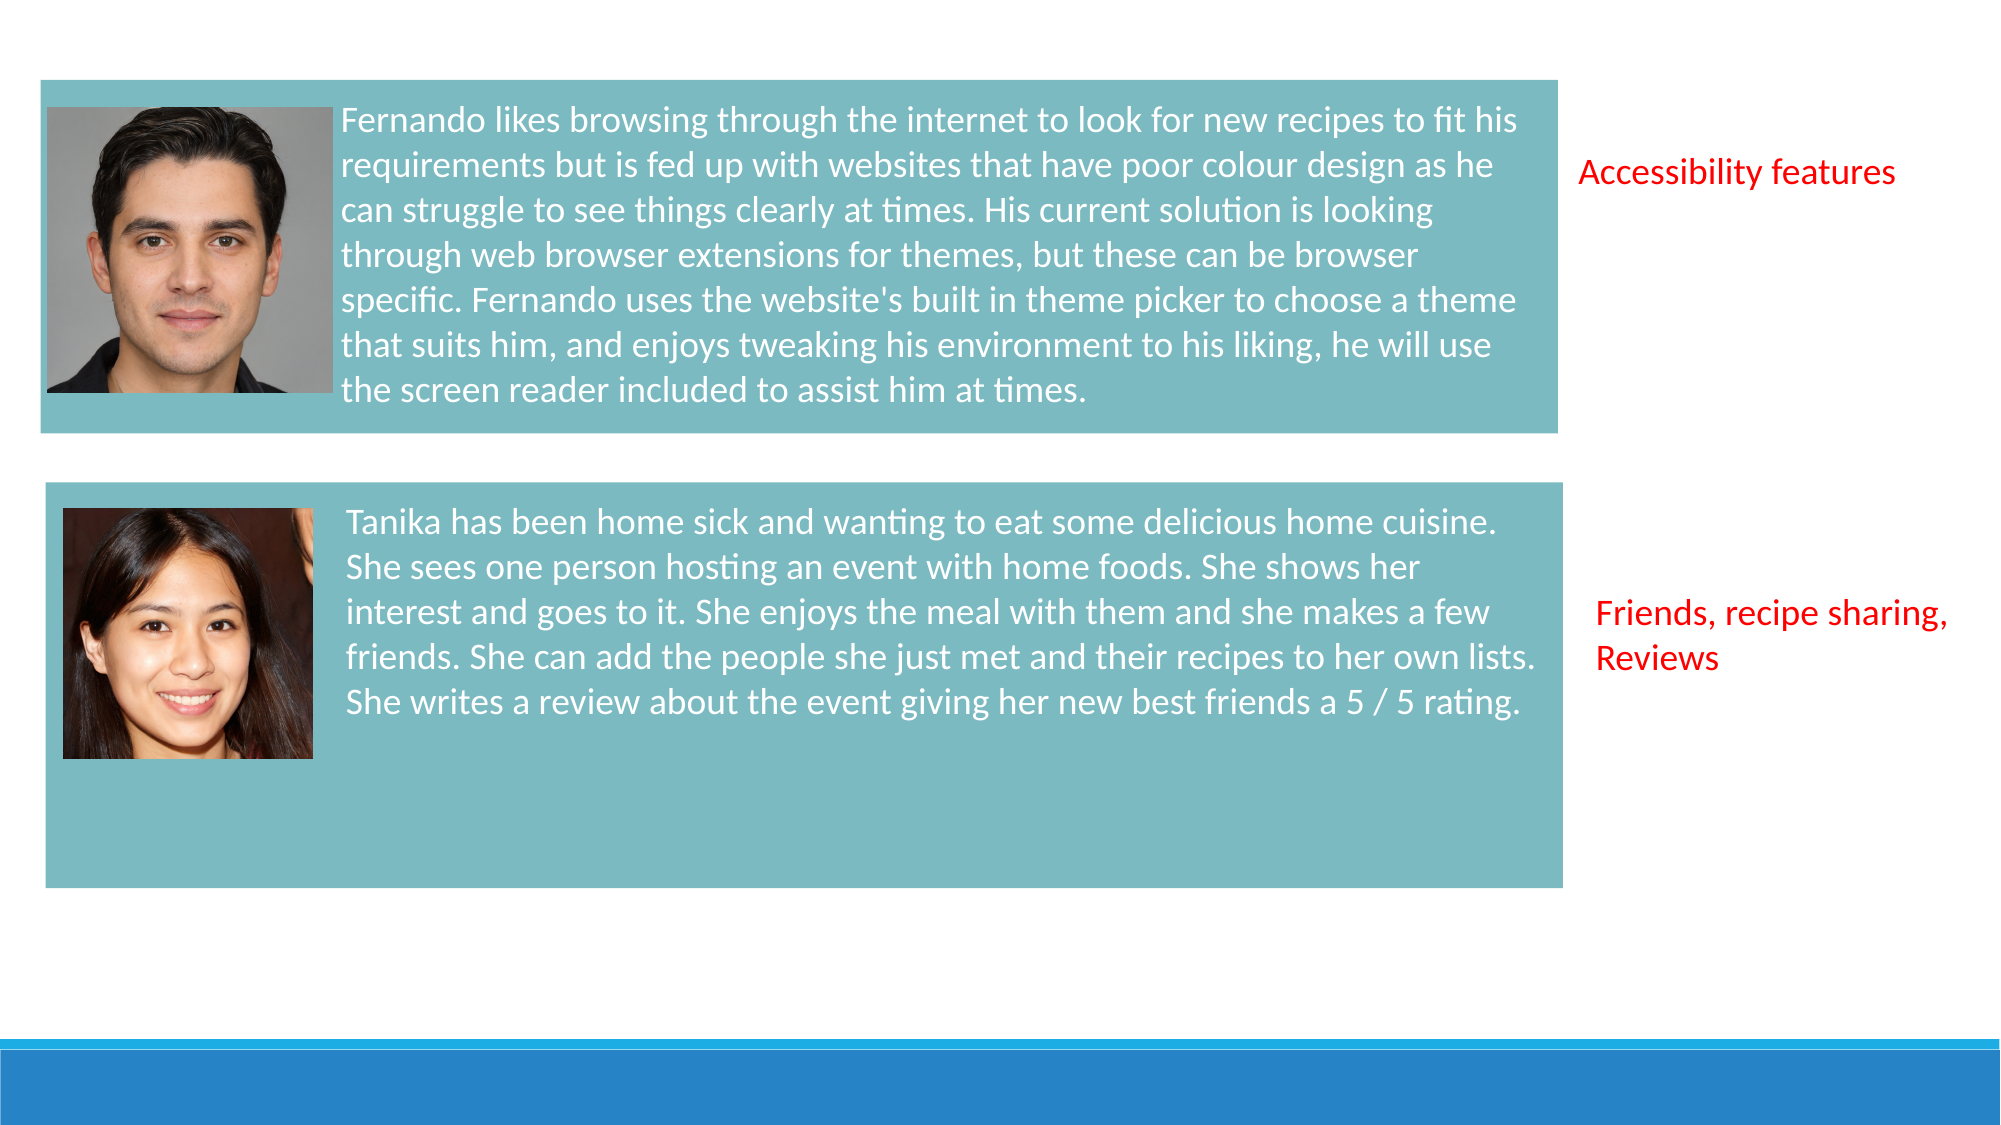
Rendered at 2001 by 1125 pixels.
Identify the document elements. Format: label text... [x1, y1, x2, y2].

picture [47, 106, 334, 393]
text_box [40, 79, 1559, 434]
text_box Friends, recipe sharing, Reviews [1580, 580, 1993, 686]
picture [62, 508, 314, 759]
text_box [45, 481, 1564, 889]
text_box Accessibility features [1566, 139, 1976, 200]
